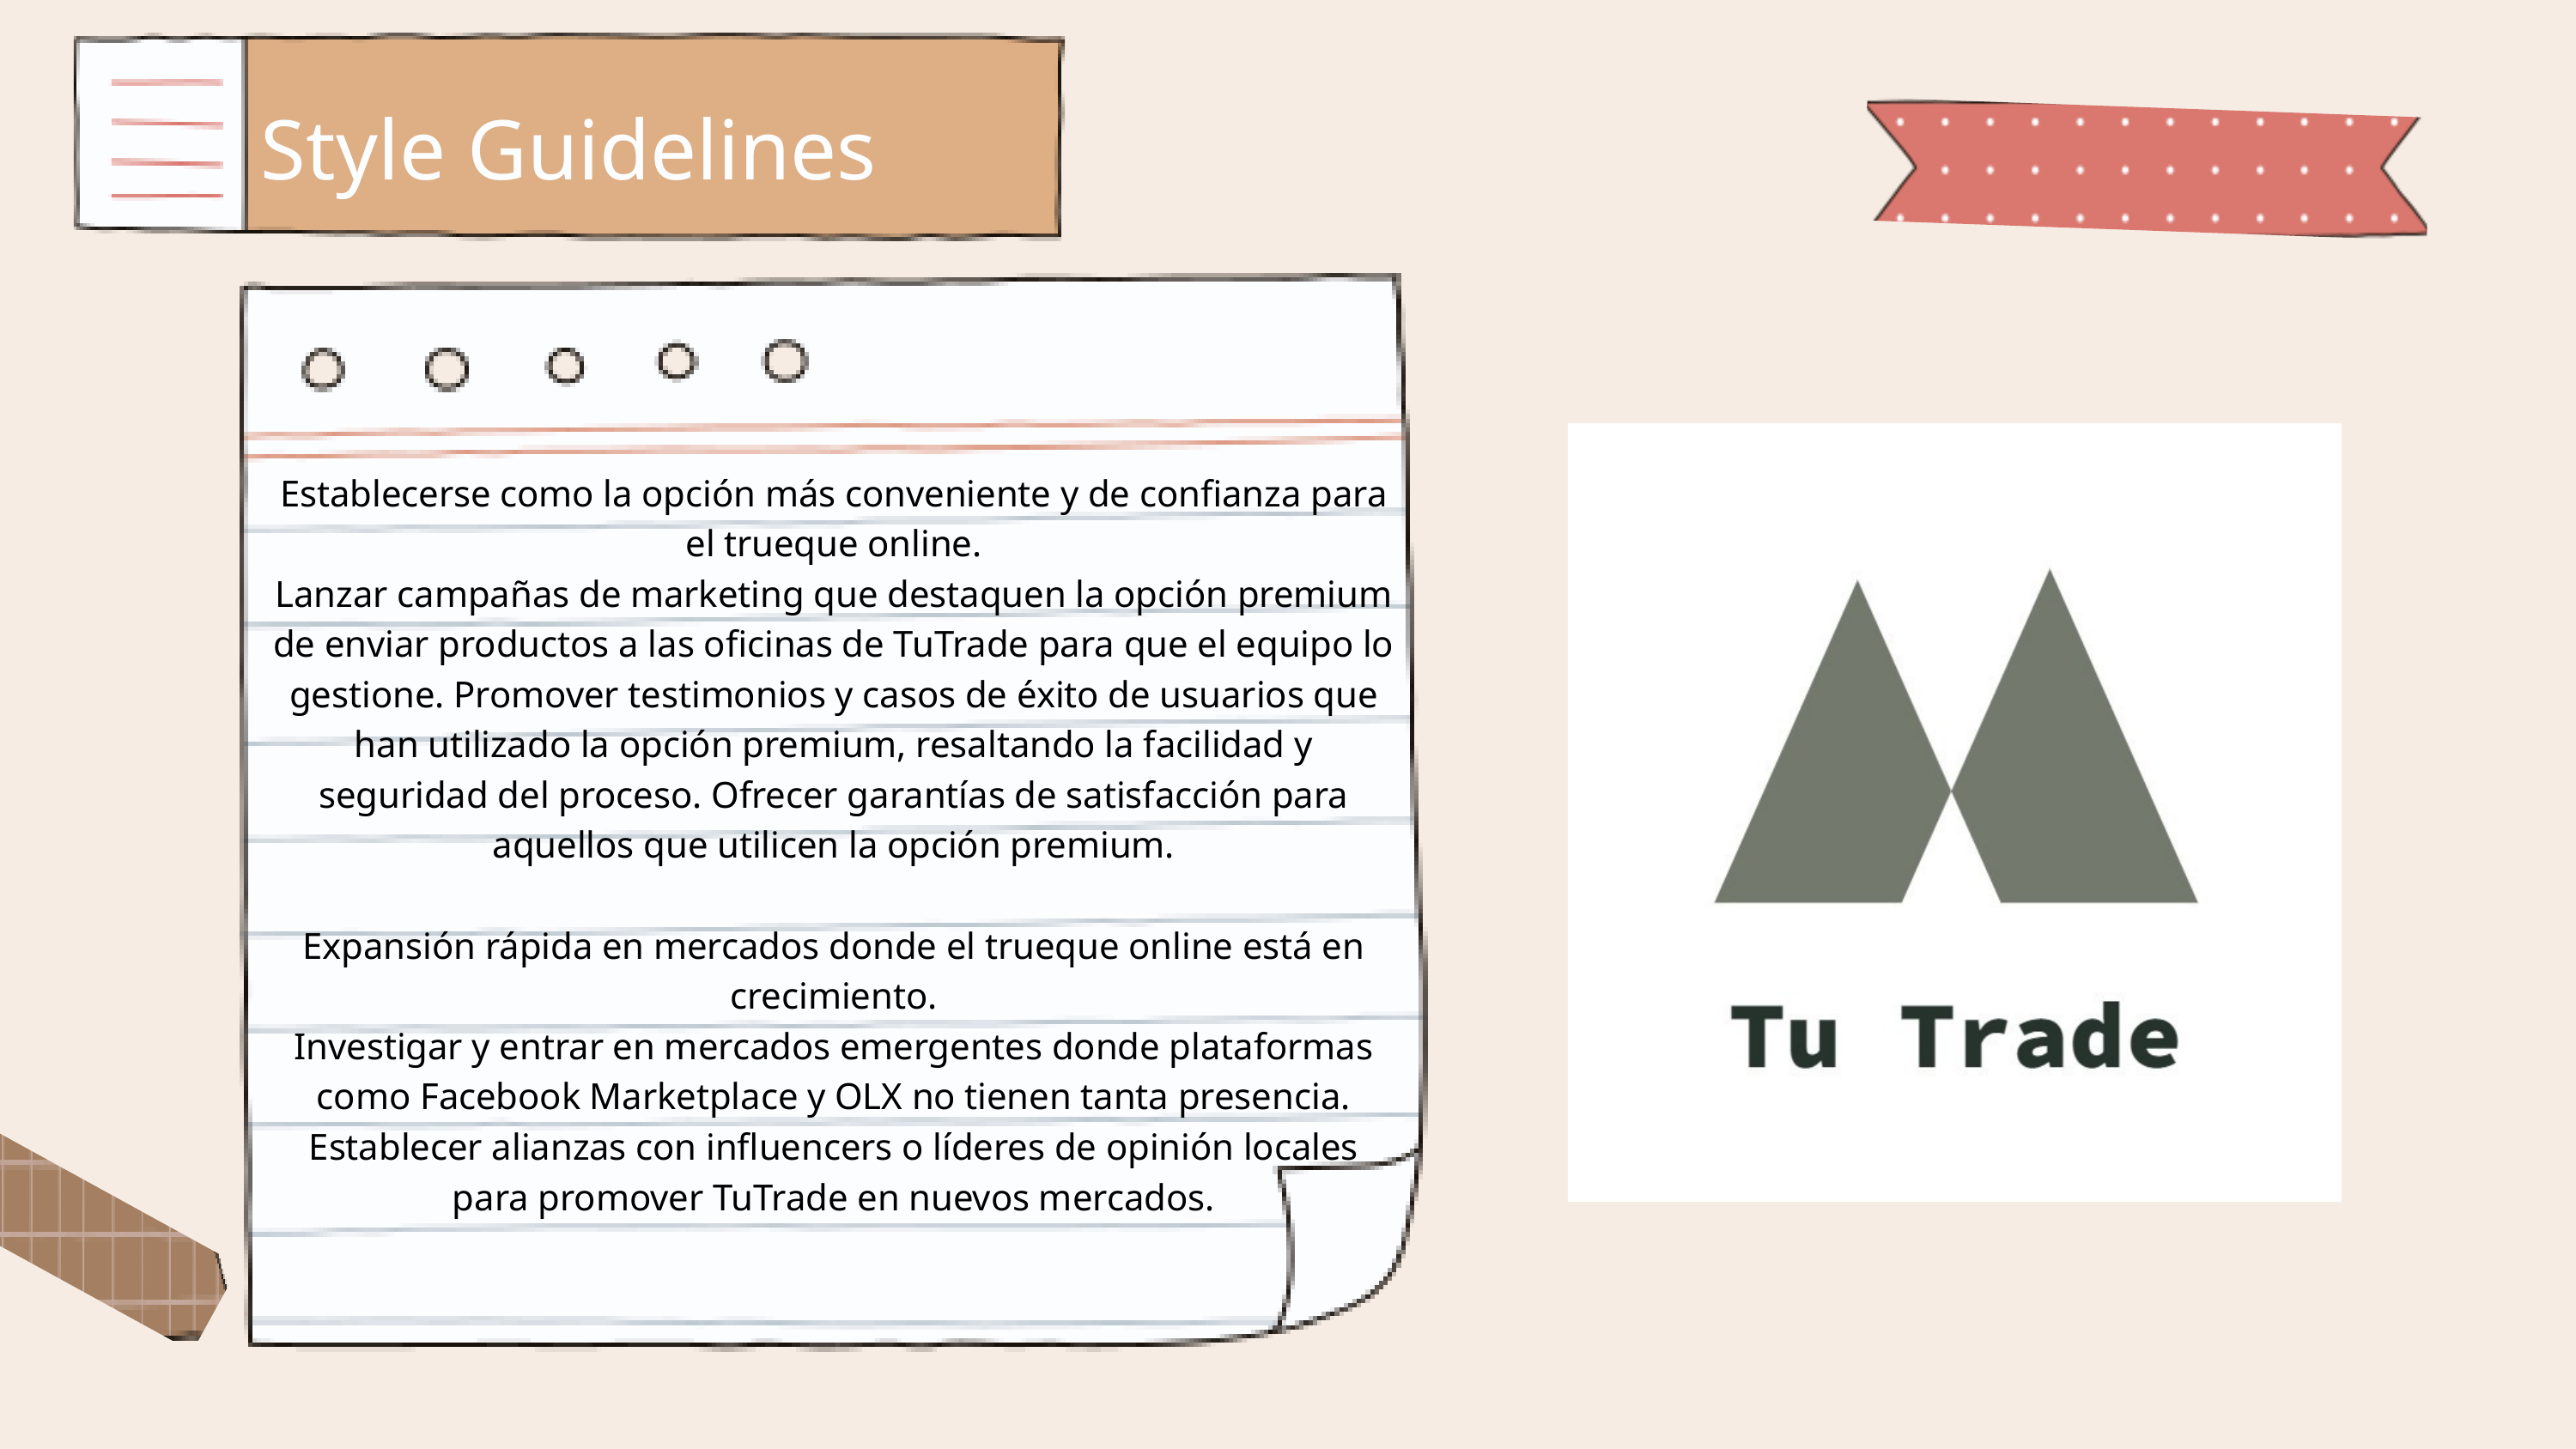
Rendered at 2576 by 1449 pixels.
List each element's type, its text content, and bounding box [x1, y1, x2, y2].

text_box Establecerse como la opción más conveniente y de confianza para el trueque online. Lanzar campañas de marketing que destaquen la opción premium de enviar productos a las oficinas de TuTrade para que el equipo lo gestione. Promover testimonios y casos de éxito de usuarios que han utilizado la opción premium, resaltando la facilidad y seguridad del proceso. Ofrecer garantías de satisfacción para aquellos que utilicen la opción premium. Expansión rápida en mercados donde el trueque online está en crecimiento. Investigar y entrar en mercados emergentes donde plataformas como Facebook Marketplace y OLX no tienen tanta presencia. Establecer alianzas con influencers o líderes de opinión locales para promover TuTrade en nuevos mercados. [269, 463, 1399, 1268]
text_box [1567, 423, 2342, 1202]
text_box [73, 33, 1066, 241]
text_box Style Guidelines [240, 80, 1399, 197]
text_box [240, 273, 1428, 1352]
text_box [0, 1133, 240, 1352]
text_box [1862, 97, 2432, 241]
